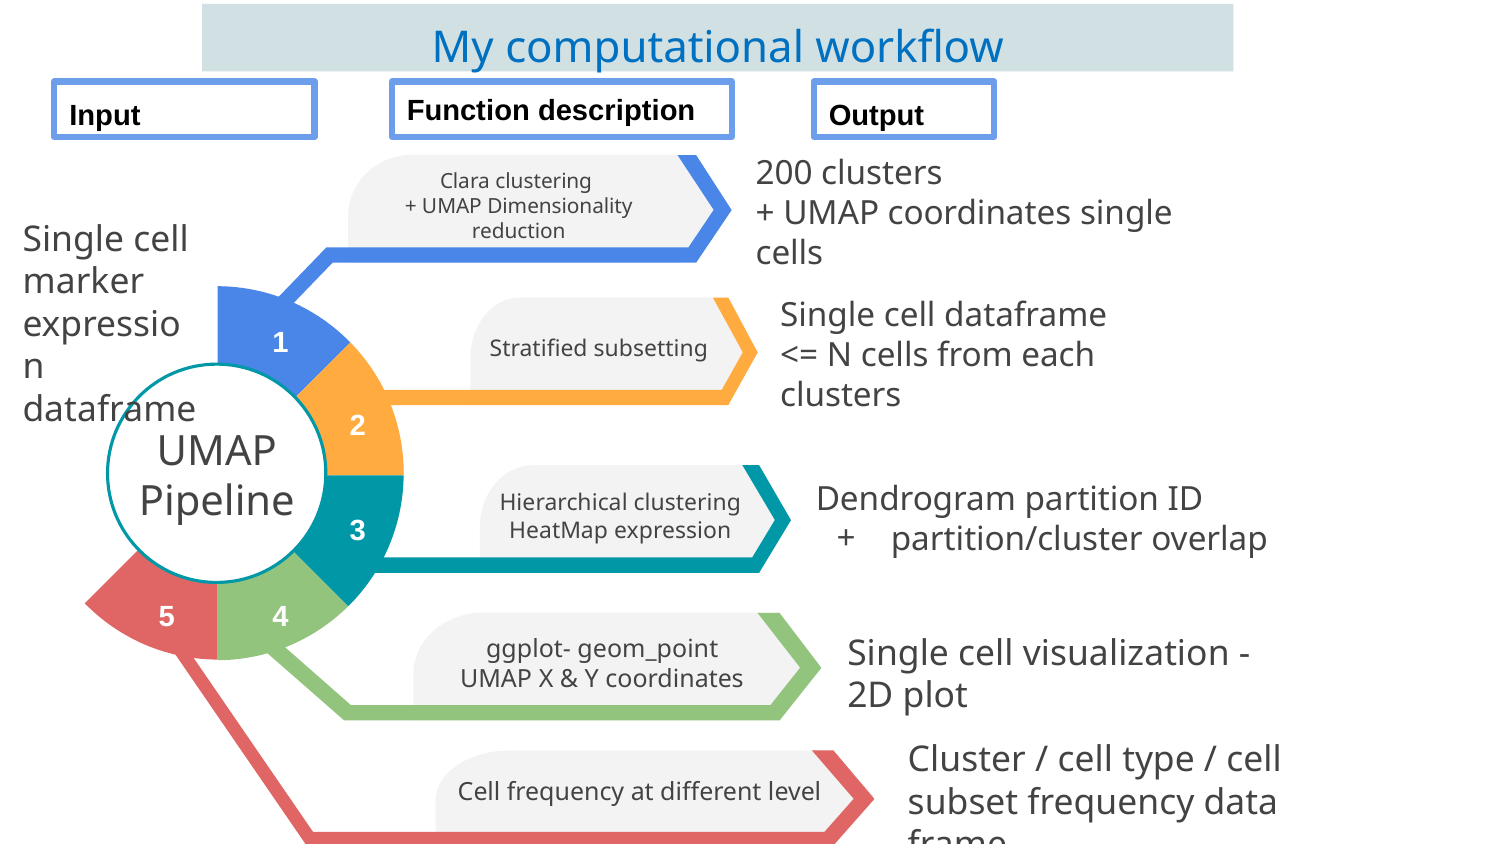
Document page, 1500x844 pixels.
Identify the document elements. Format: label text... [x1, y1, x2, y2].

text_box 5 [143, 582, 177, 635]
text_box Single cell marker expression dataframe [7, 200, 212, 313]
text_box My computational workflow [202, 3, 1234, 72]
text_box [64, 575, 130, 678]
text_box 200 clusters + UMAP coordinates single cells [740, 176, 1215, 247]
text_box Function description [391, 81, 732, 137]
text_box Output [813, 81, 995, 137]
text_box [175, 655, 212, 708]
text_box [217, 286, 274, 296]
text_box [309, 750, 875, 844]
text_box [226, 729, 313, 844]
text_box Input [54, 81, 315, 137]
text_box Cell frequency at different level [435, 750, 853, 831]
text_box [217, 464, 1293, 607]
text_box [280, 155, 732, 295]
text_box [217, 297, 1222, 464]
text_box [84, 550, 212, 660]
text_box UMAP Pipeline [107, 364, 212, 583]
text_box Cluster / cell type / cell subset frequency data frame [892, 764, 1372, 836]
text_box Clara clustering + UMAP Dimensionality reduction [348, 154, 713, 247]
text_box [217, 475, 1312, 721]
